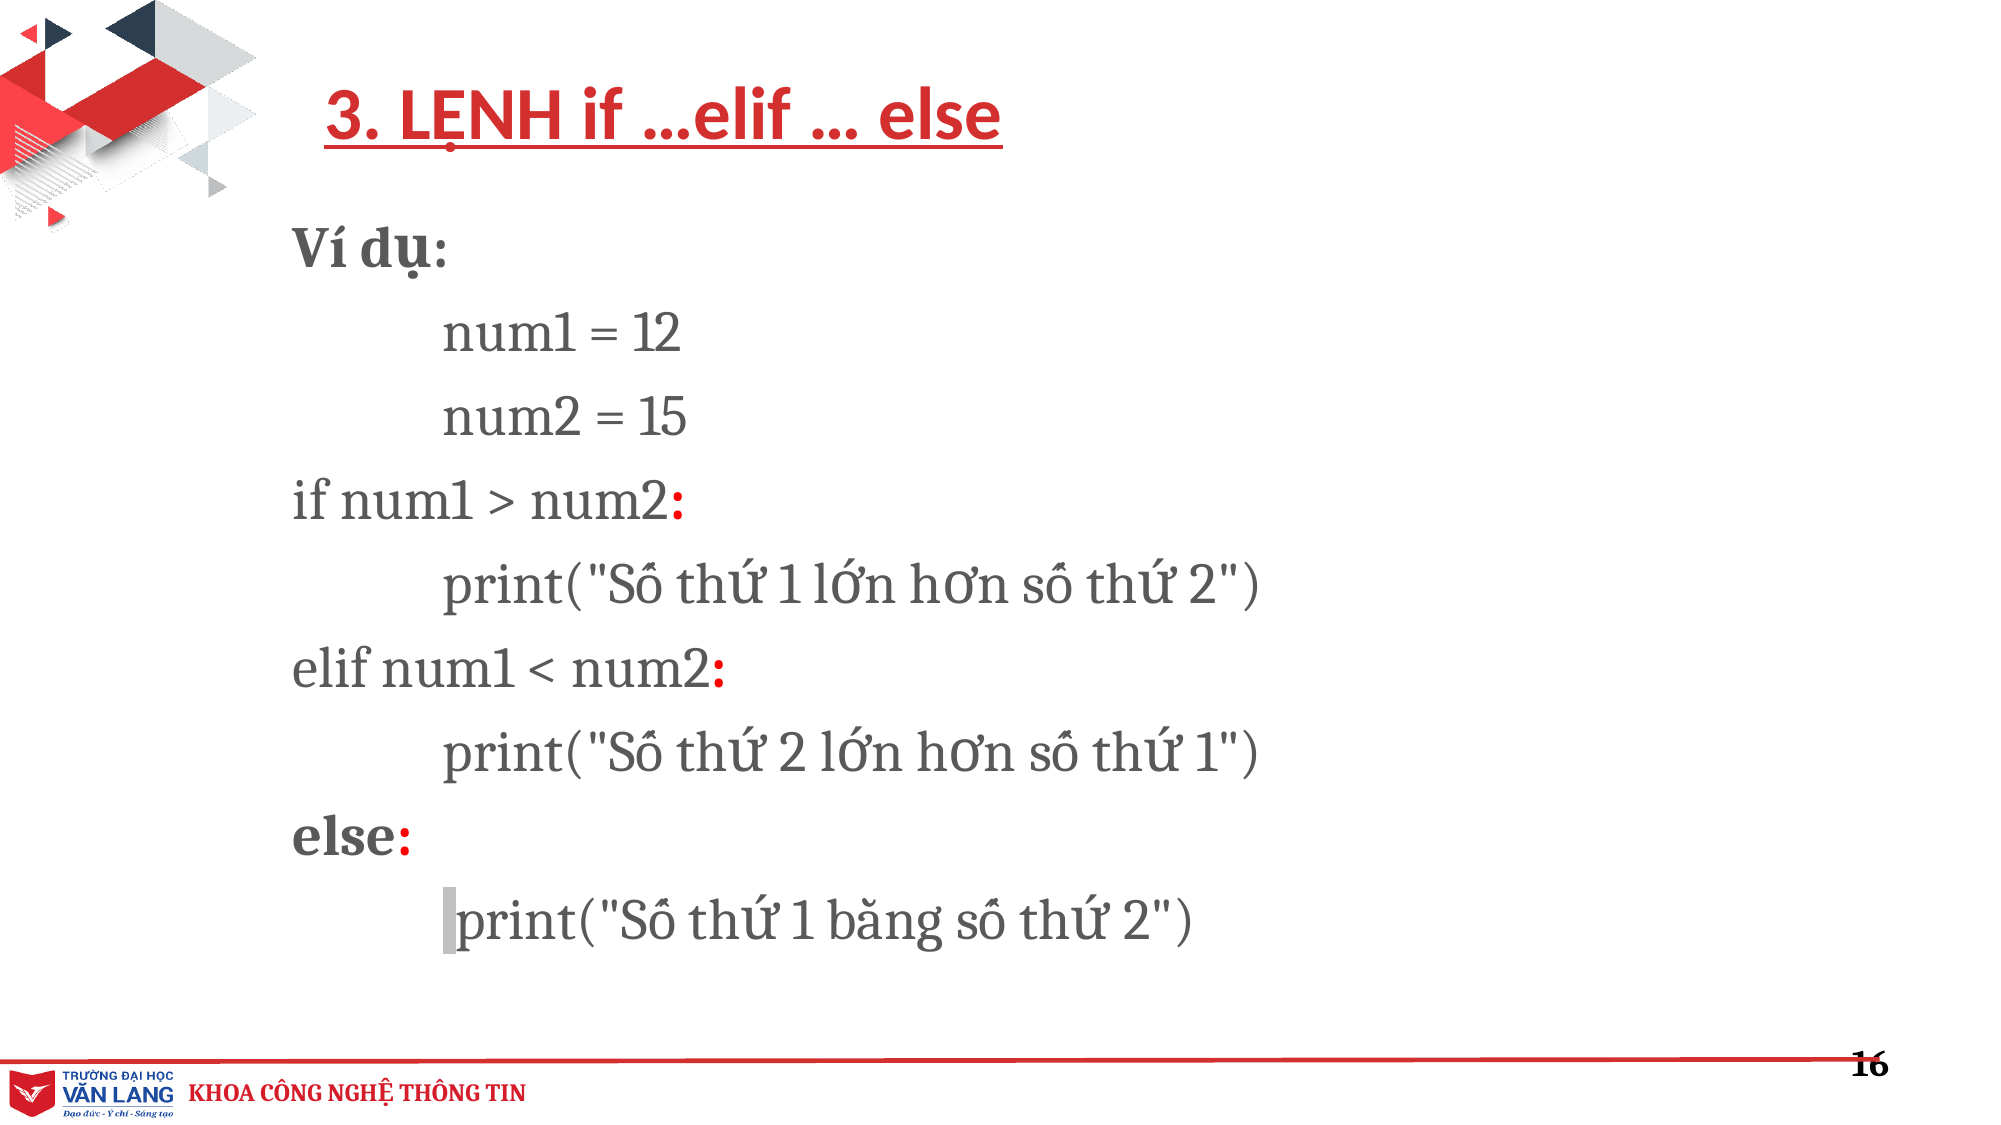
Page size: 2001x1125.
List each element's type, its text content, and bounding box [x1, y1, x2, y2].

text_box Ví dụ: num1 = 12 num2 = 15 if num1 > num2: print("Số thứ 1 lớn hơn số thứ 2") elif num1 < num2: print("Số thứ 2 lớn hơn số thứ 1") else: print("Số thứ 1 bằng số thứ 2") [278, 188, 1782, 1103]
text_box 3. LỆNH if …elif … else [309, 57, 1019, 163]
picture [0, 0, 256, 233]
text_box [305, 125, 985, 176]
picture [8, 1069, 173, 1118]
